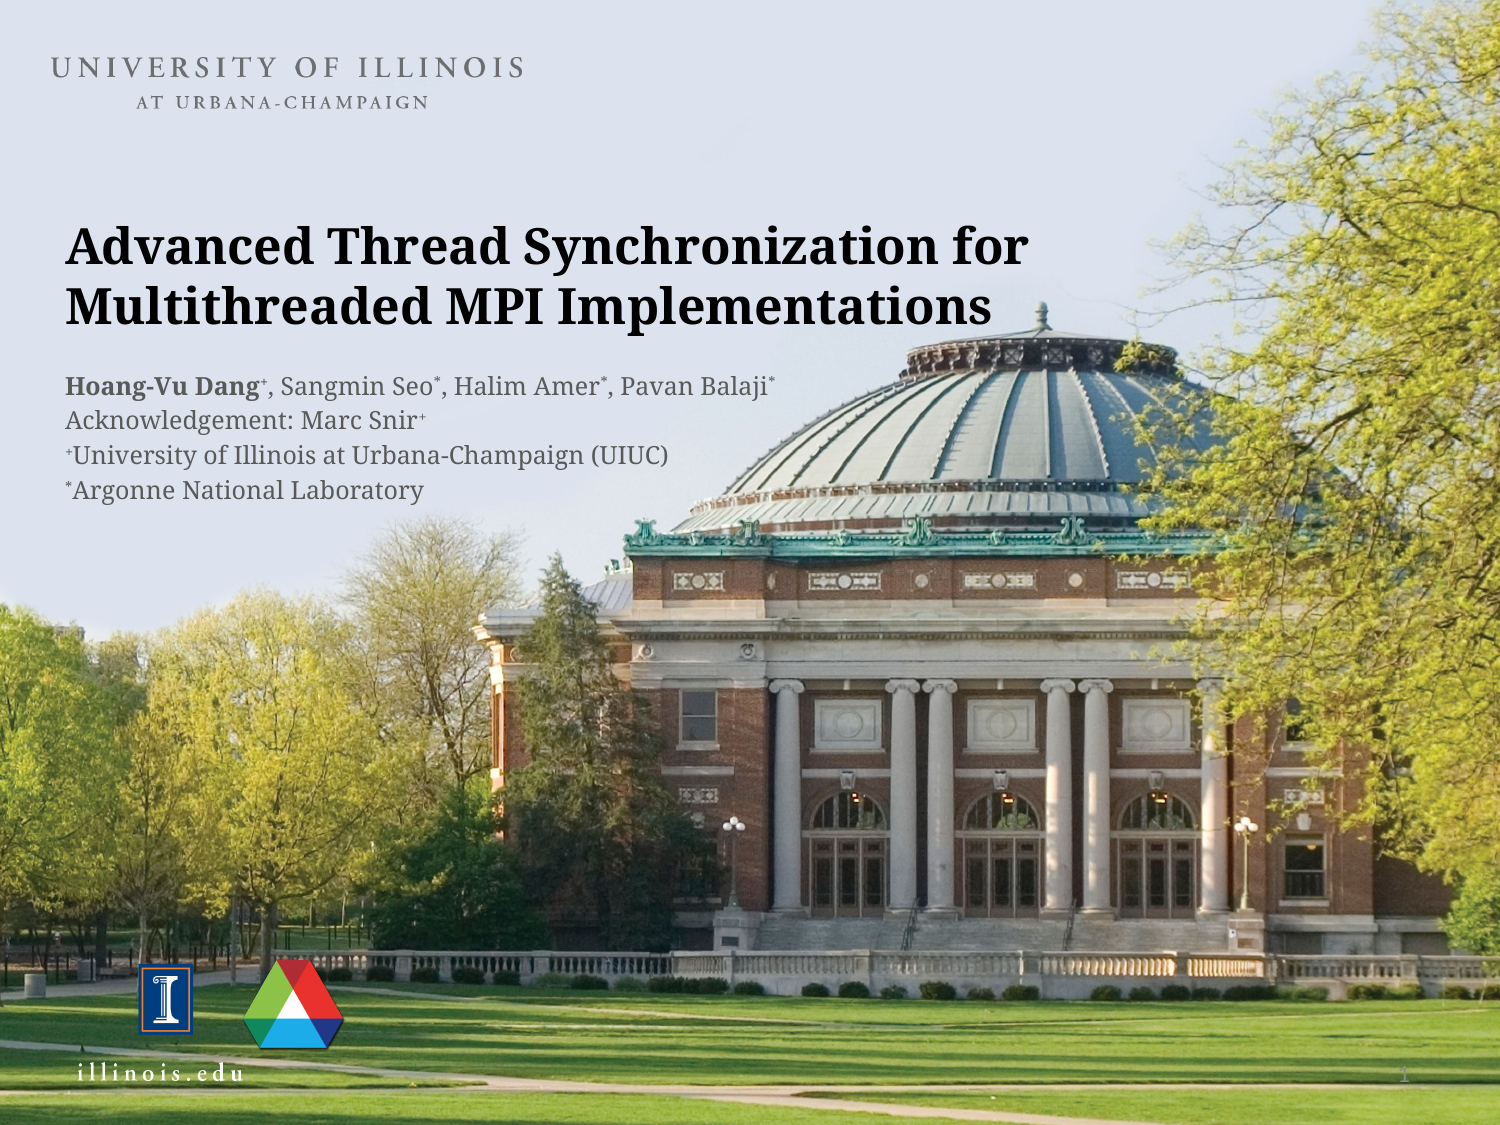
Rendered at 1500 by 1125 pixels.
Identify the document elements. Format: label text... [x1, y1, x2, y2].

subtitle Hoang-Vu Dang+, Sangmin Seo*, Halim Amer*, Pavan Balaji* Acknowledgement: Marc Snir+ +University of Illinois at Urbana-Champaign (UIUC) *Argonne National Laboratory [50, 362, 1100, 650]
slide_number 1 [1074, 1042, 1425, 1103]
picture [0, 0, 1500, 1125]
title Advanced Thread Synchronization for Multithreaded MPI Implementations [50, 183, 1325, 425]
